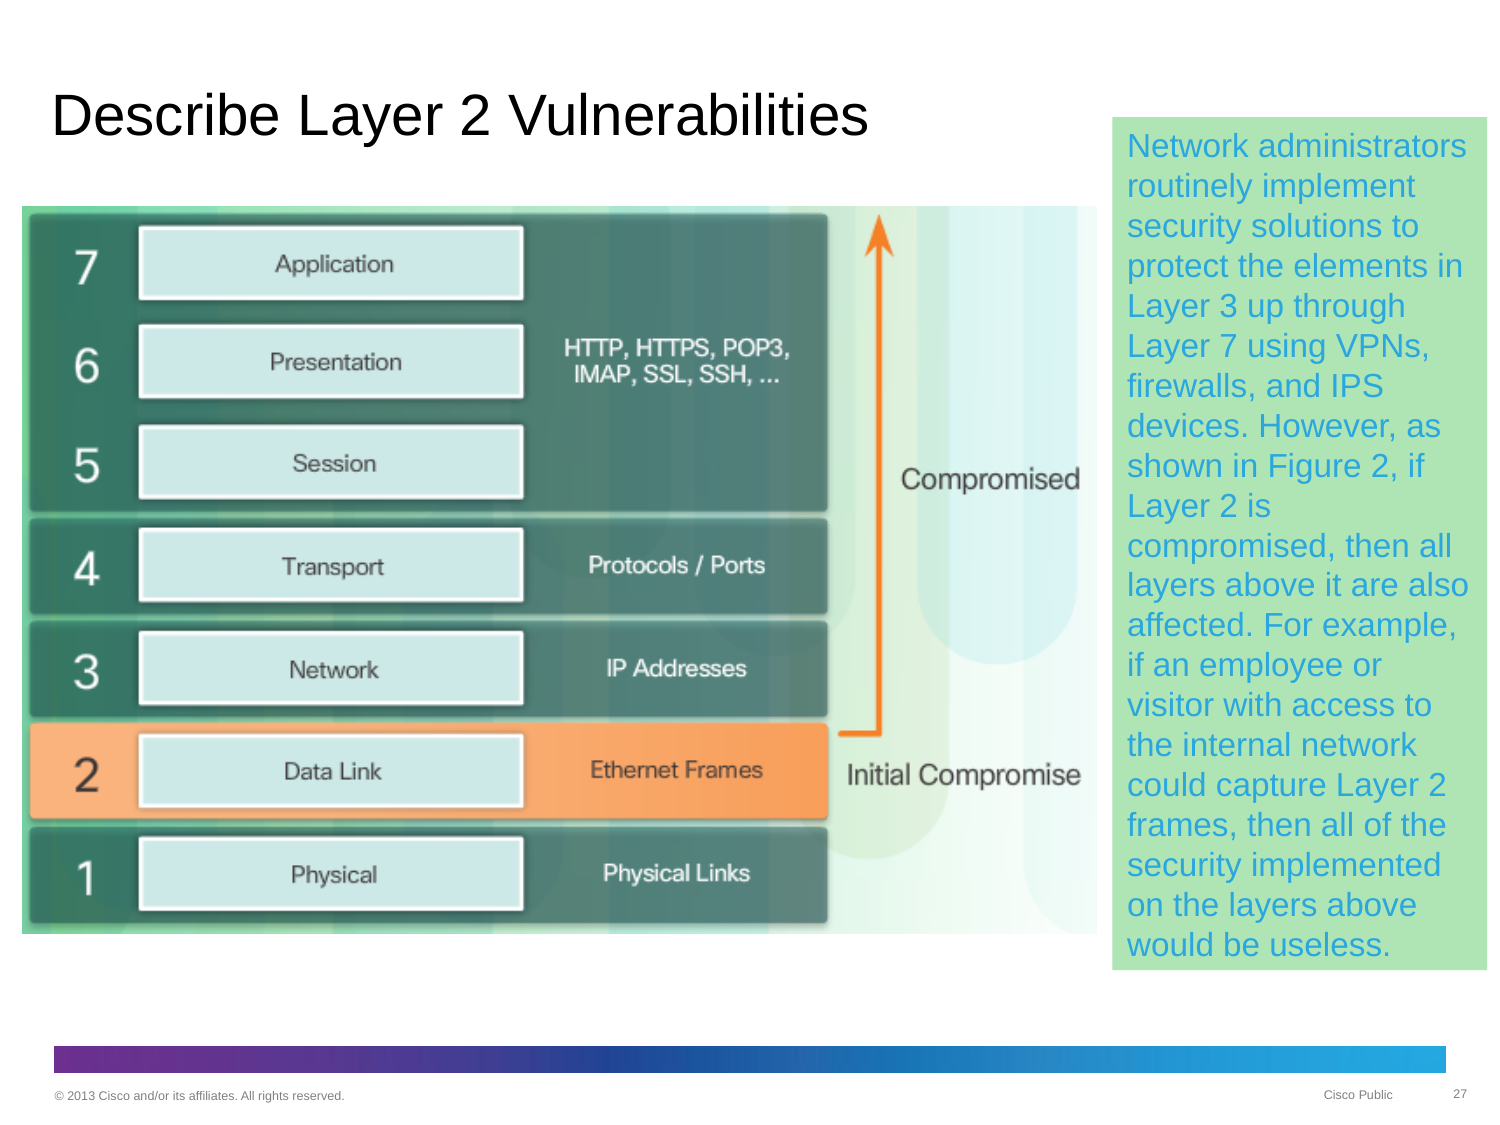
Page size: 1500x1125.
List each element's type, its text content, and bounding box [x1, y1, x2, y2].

title Describe Layer 2 Vulnerabilities [37, 17, 1447, 155]
picture [21, 206, 1097, 934]
picture [54, 1046, 1446, 1073]
text_box Network administrators routinely implement security solutions to protect the elements in Layer 3 up through Layer 7 using VPNs, firewalls, and IPS devices. However, as shown in Figure 2, if Layer 2 is compromised, then all layers above it are also affected. For example, if an employee or visitor with access to the internal network could capture Layer 2 frames, then all of the security implemented on the layers above would be useless. [1112, 117, 1488, 971]
